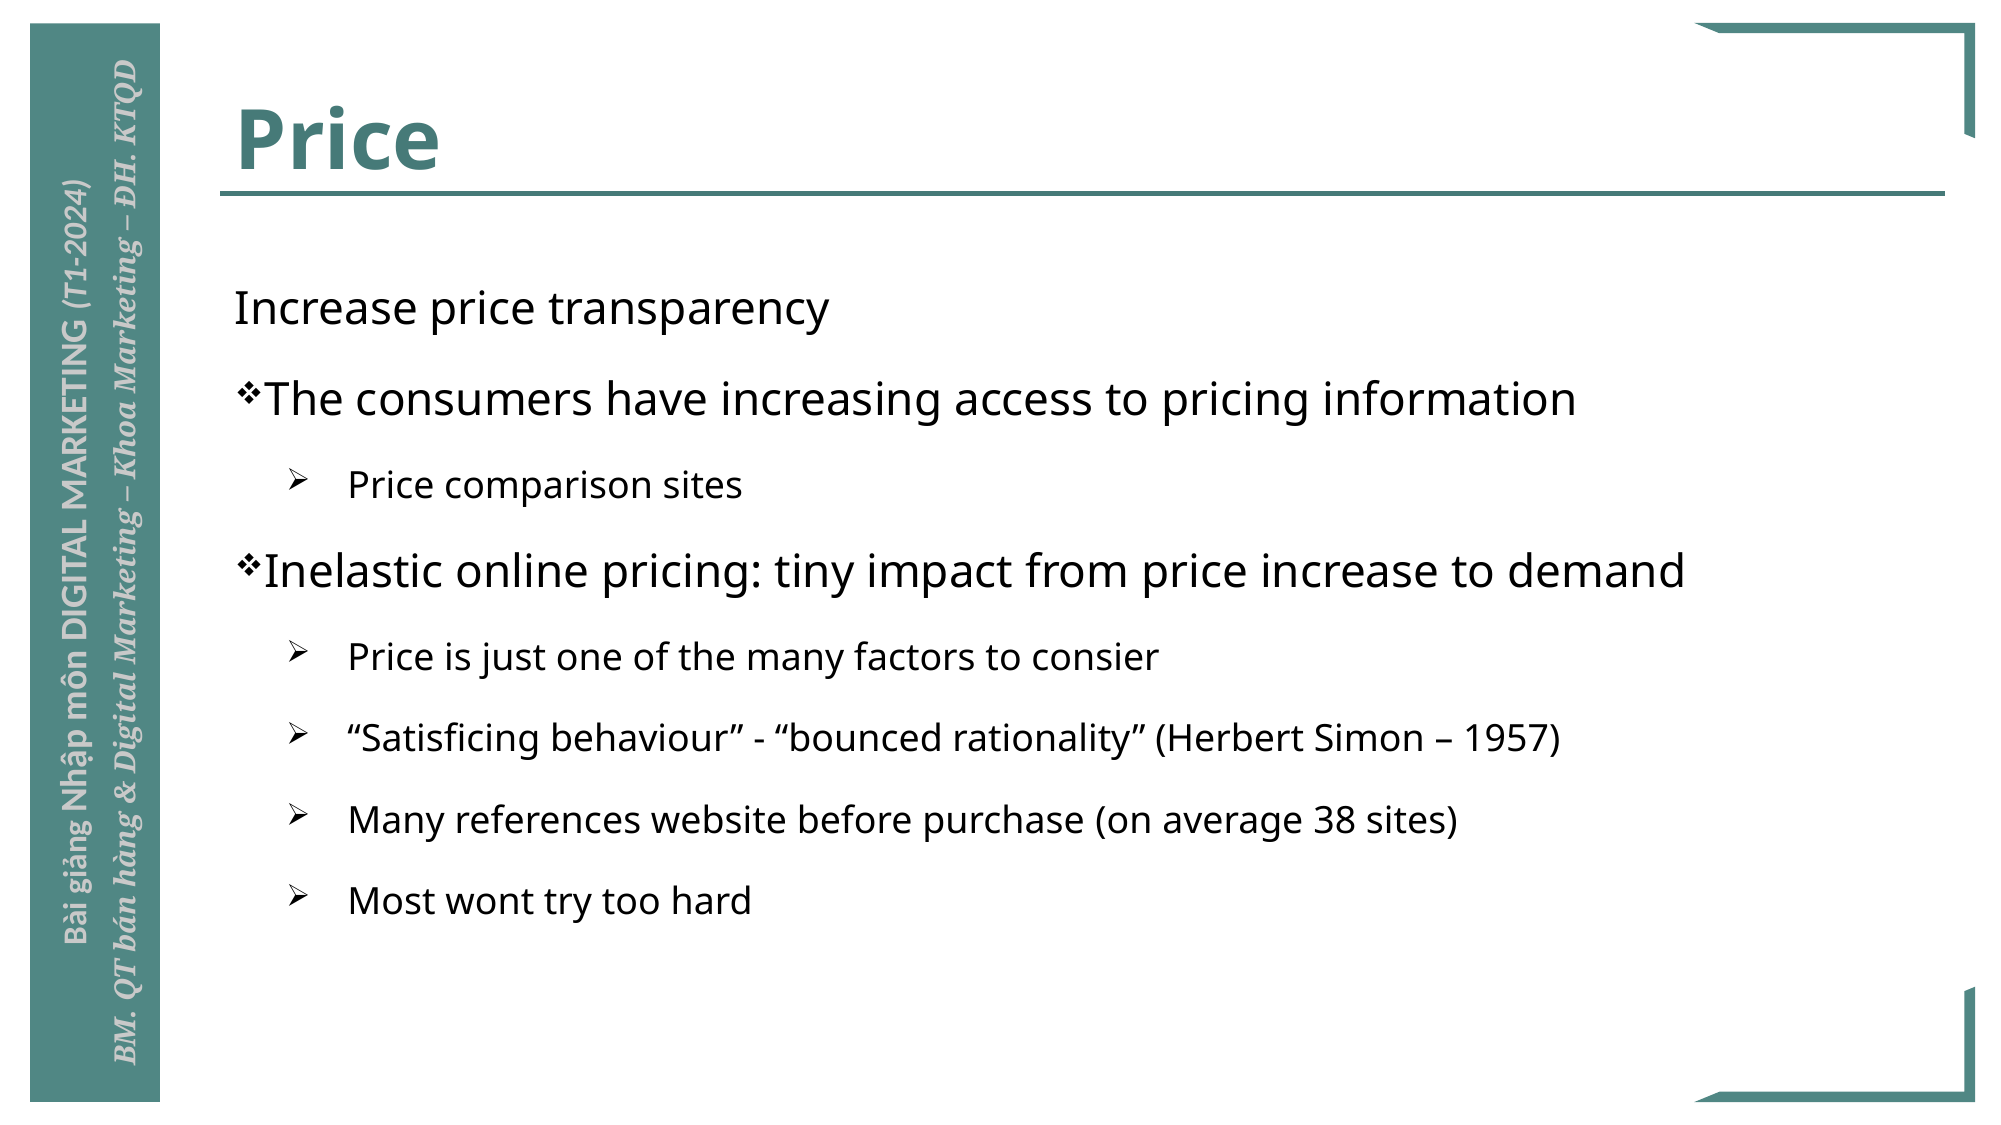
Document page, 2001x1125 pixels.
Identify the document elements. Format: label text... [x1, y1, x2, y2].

title Price [220, 55, 1946, 229]
list Increase price transparency The consumers have increasing access to pricing information Price comparison sites Inelastic online pricing: tiny impact from price increase to demand Price is just one of the many factors to consier “Satisficing behaviour” - “bounced rationality” (Herbert Simon – 1957) Many references website before purchase (on average 38 sites) Most wont try too hard [220, 260, 1946, 1070]
